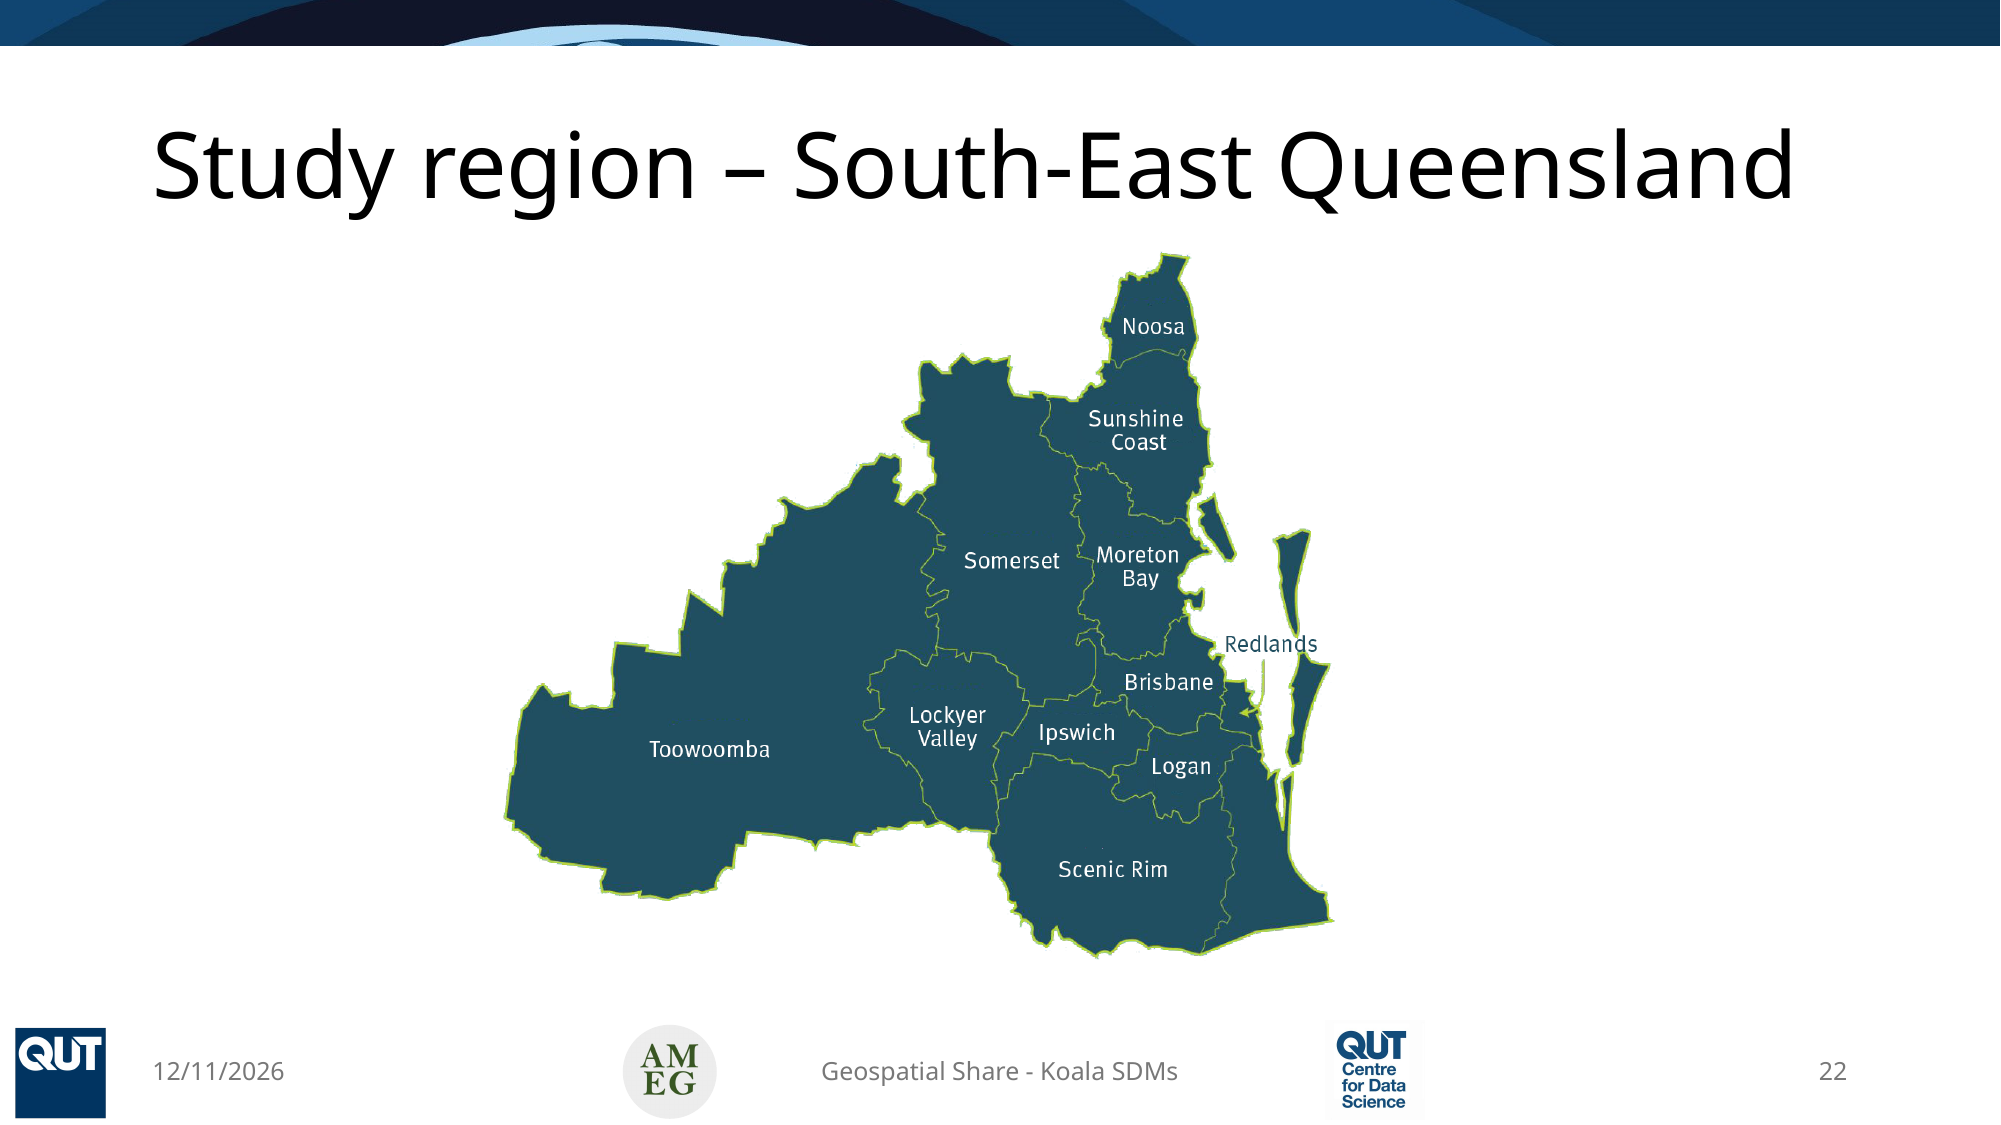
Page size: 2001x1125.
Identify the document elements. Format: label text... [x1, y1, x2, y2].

picture [0, 1020, 111, 1125]
picture [0, 0, 2000, 46]
picture [622, 1024, 707, 1119]
slide_number 22 [1412, 1042, 1863, 1103]
footer Geospatial Share - Koala SDMs [662, 1042, 1338, 1103]
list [501, 245, 1338, 961]
picture [1325, 1020, 1425, 1120]
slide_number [137, 1042, 588, 1103]
title Study region – South-East Queensland [137, 59, 1863, 278]
